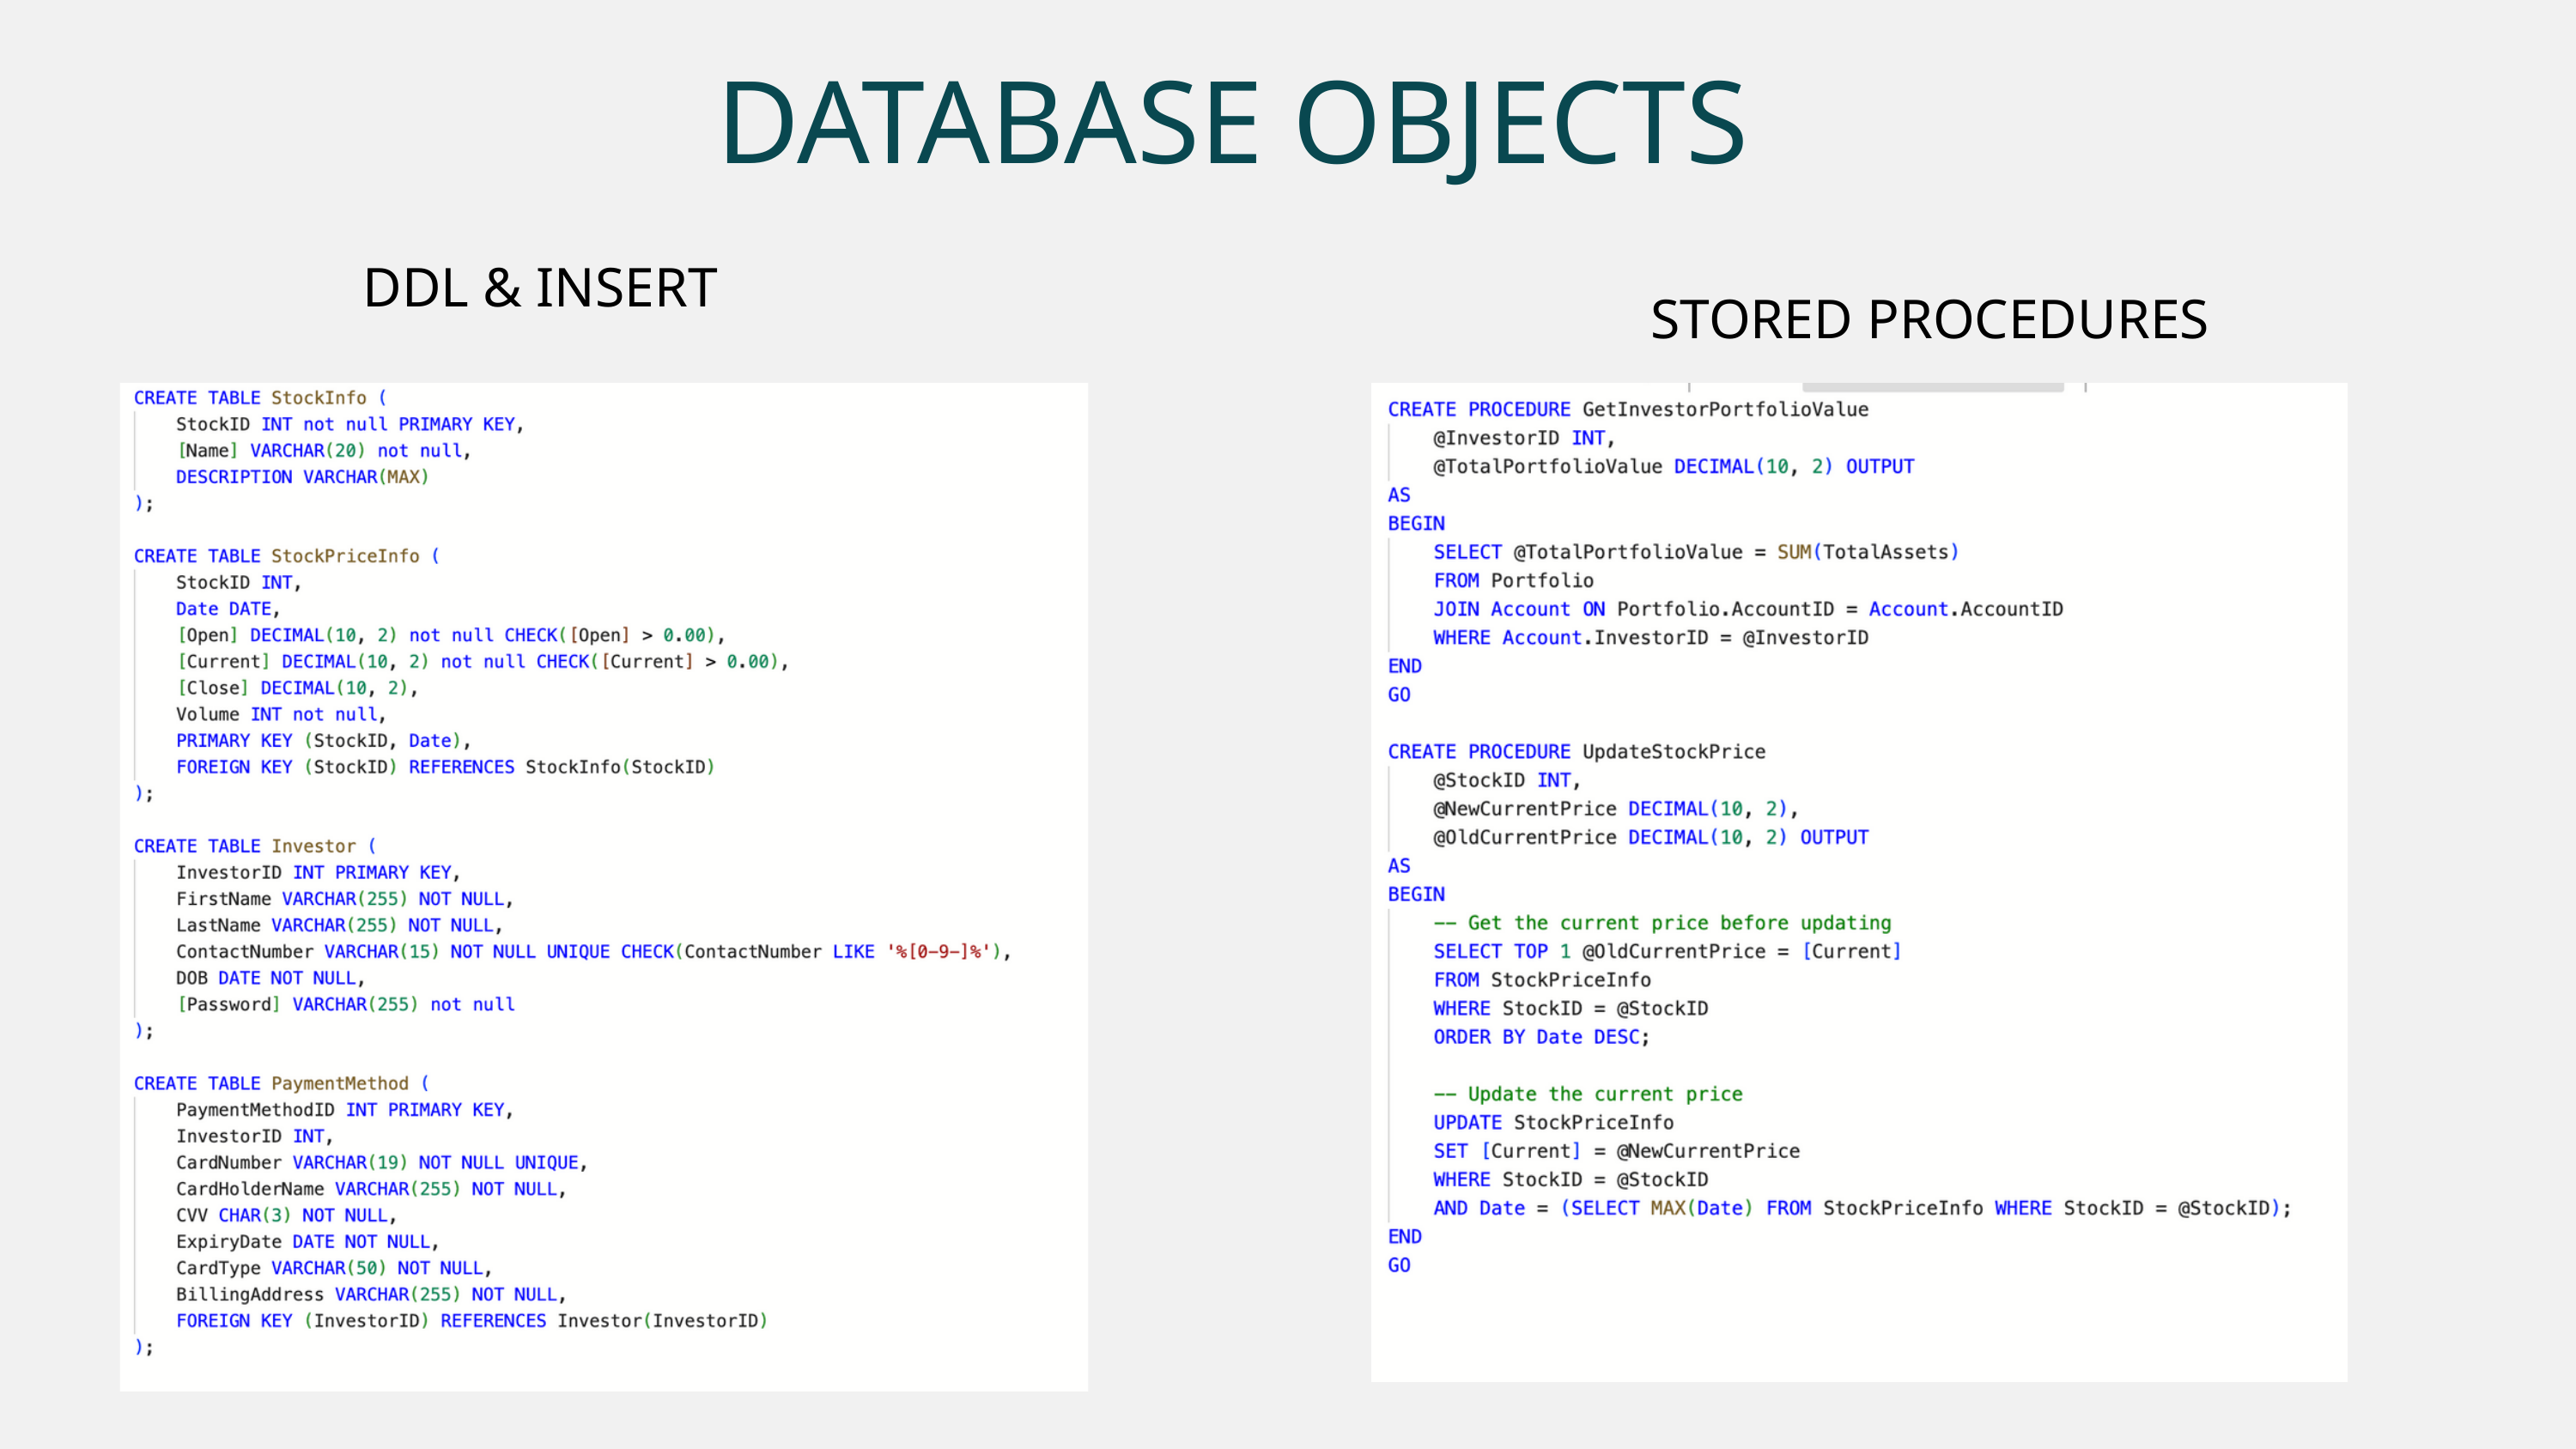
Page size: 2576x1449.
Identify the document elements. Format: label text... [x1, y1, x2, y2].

text_box [1371, 383, 2348, 1382]
text_box [119, 383, 1089, 1391]
text_box STORED PROCEDURES [1631, 285, 2231, 350]
text_box DATABASE OBJECTS [716, 49, 1860, 187]
text_box DDL & INSERT [359, 253, 722, 318]
